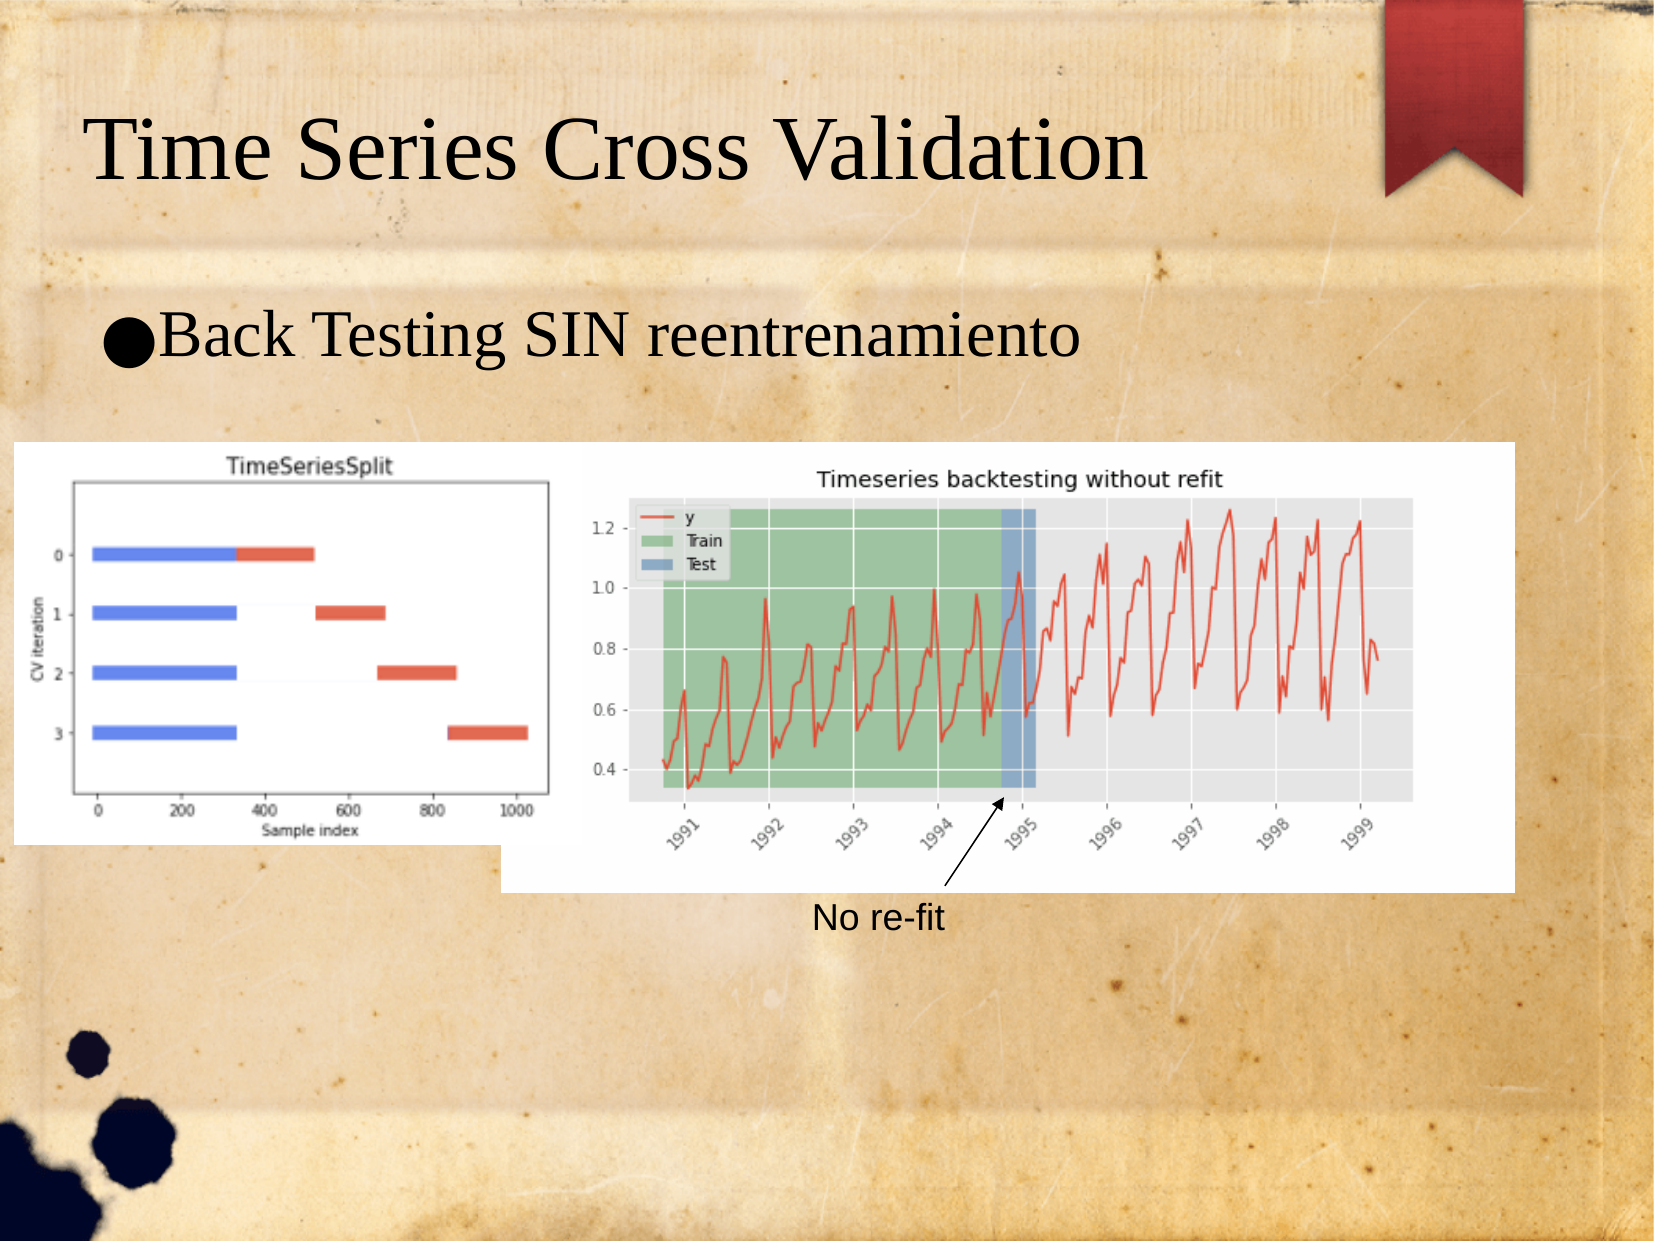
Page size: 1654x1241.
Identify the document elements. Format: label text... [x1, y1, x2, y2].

picture [0, 0, 1654, 1241]
text_box No re-fit [797, 901, 1181, 943]
title Time Series Cross Validation [82, 49, 1347, 237]
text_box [944, 796, 1005, 886]
list Back Testing SIN reentrenamiento [82, 290, 1538, 1010]
